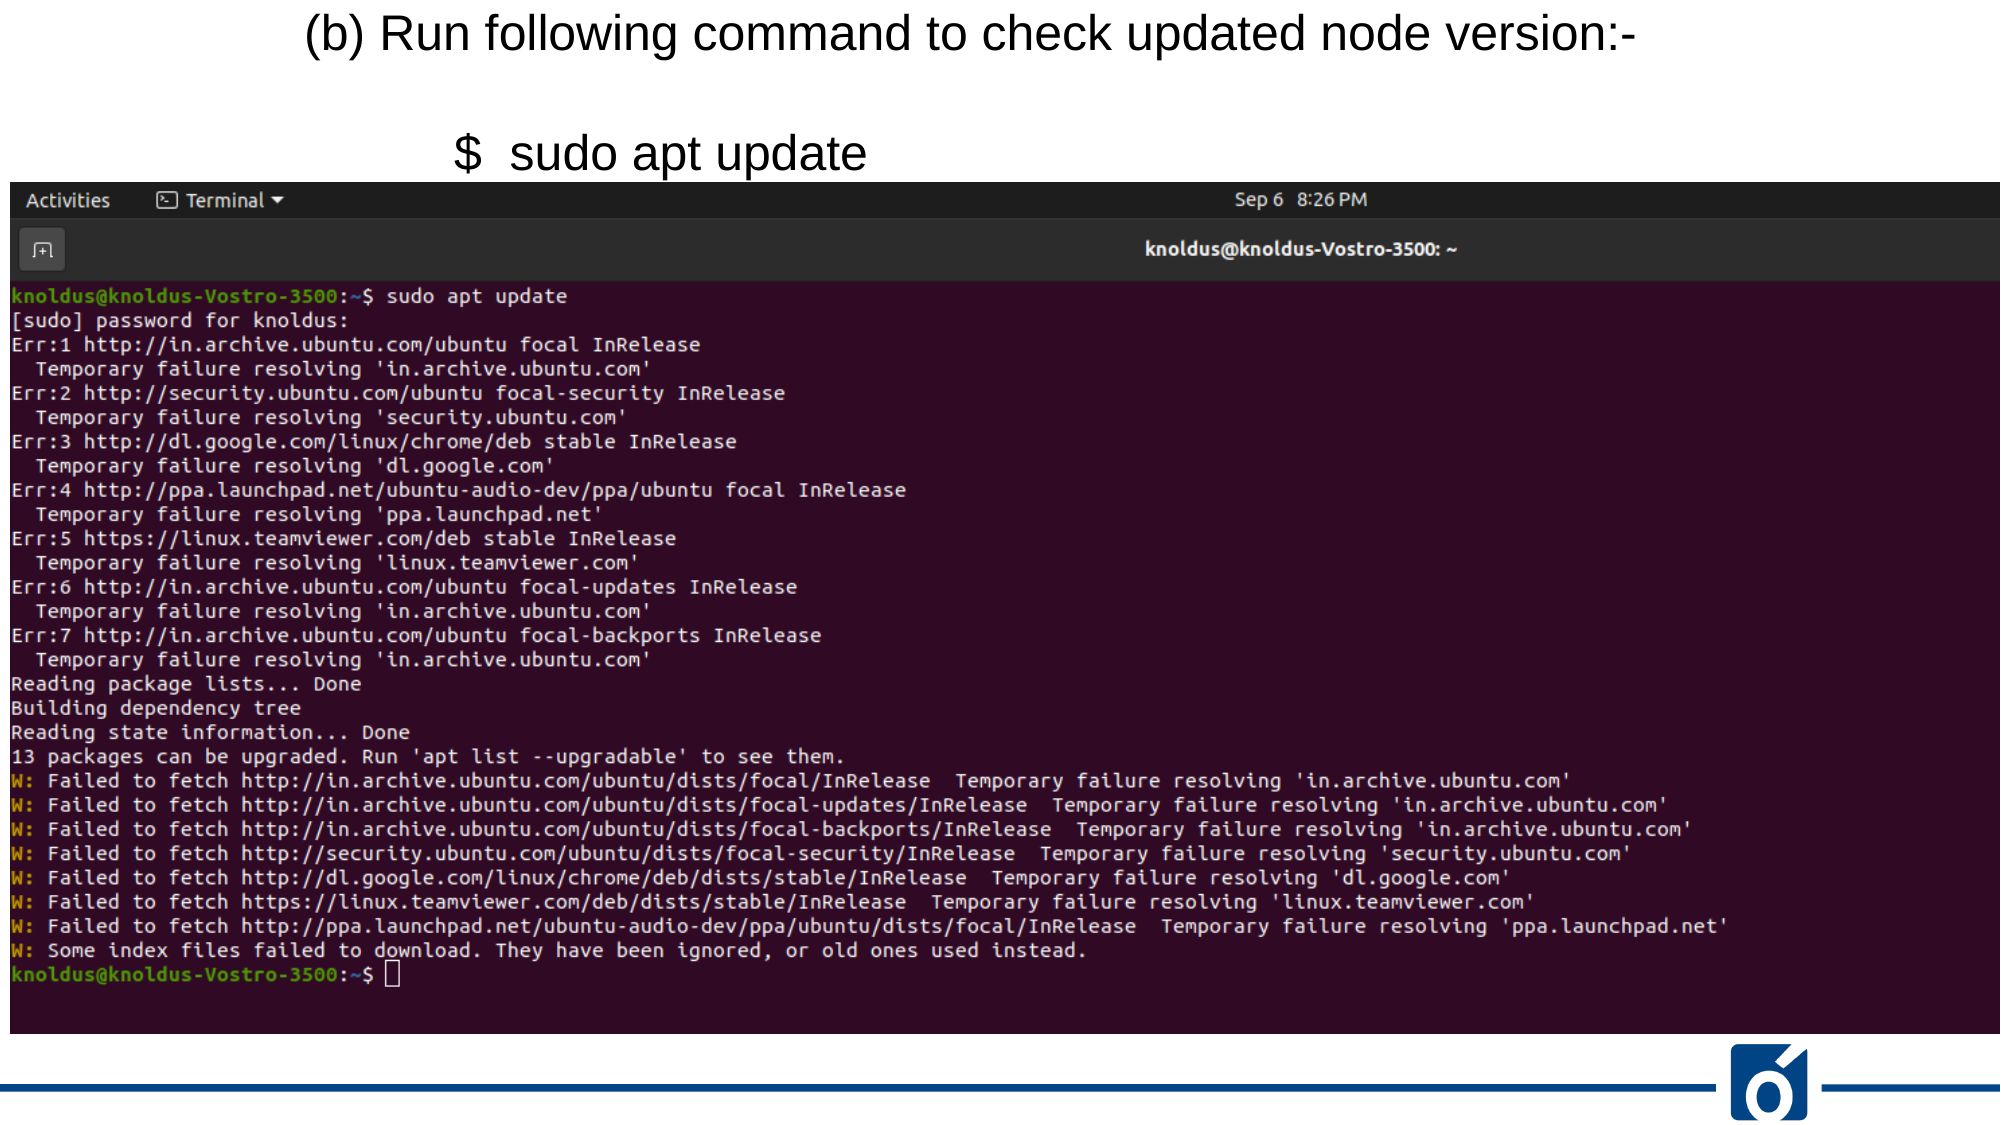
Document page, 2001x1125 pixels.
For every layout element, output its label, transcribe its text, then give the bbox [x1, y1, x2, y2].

picture [1730, 1043, 1808, 1121]
picture [10, 182, 2000, 1034]
text_box (b) Run following command to check updated node version:- $ sudo apt update [289, 0, 2000, 180]
